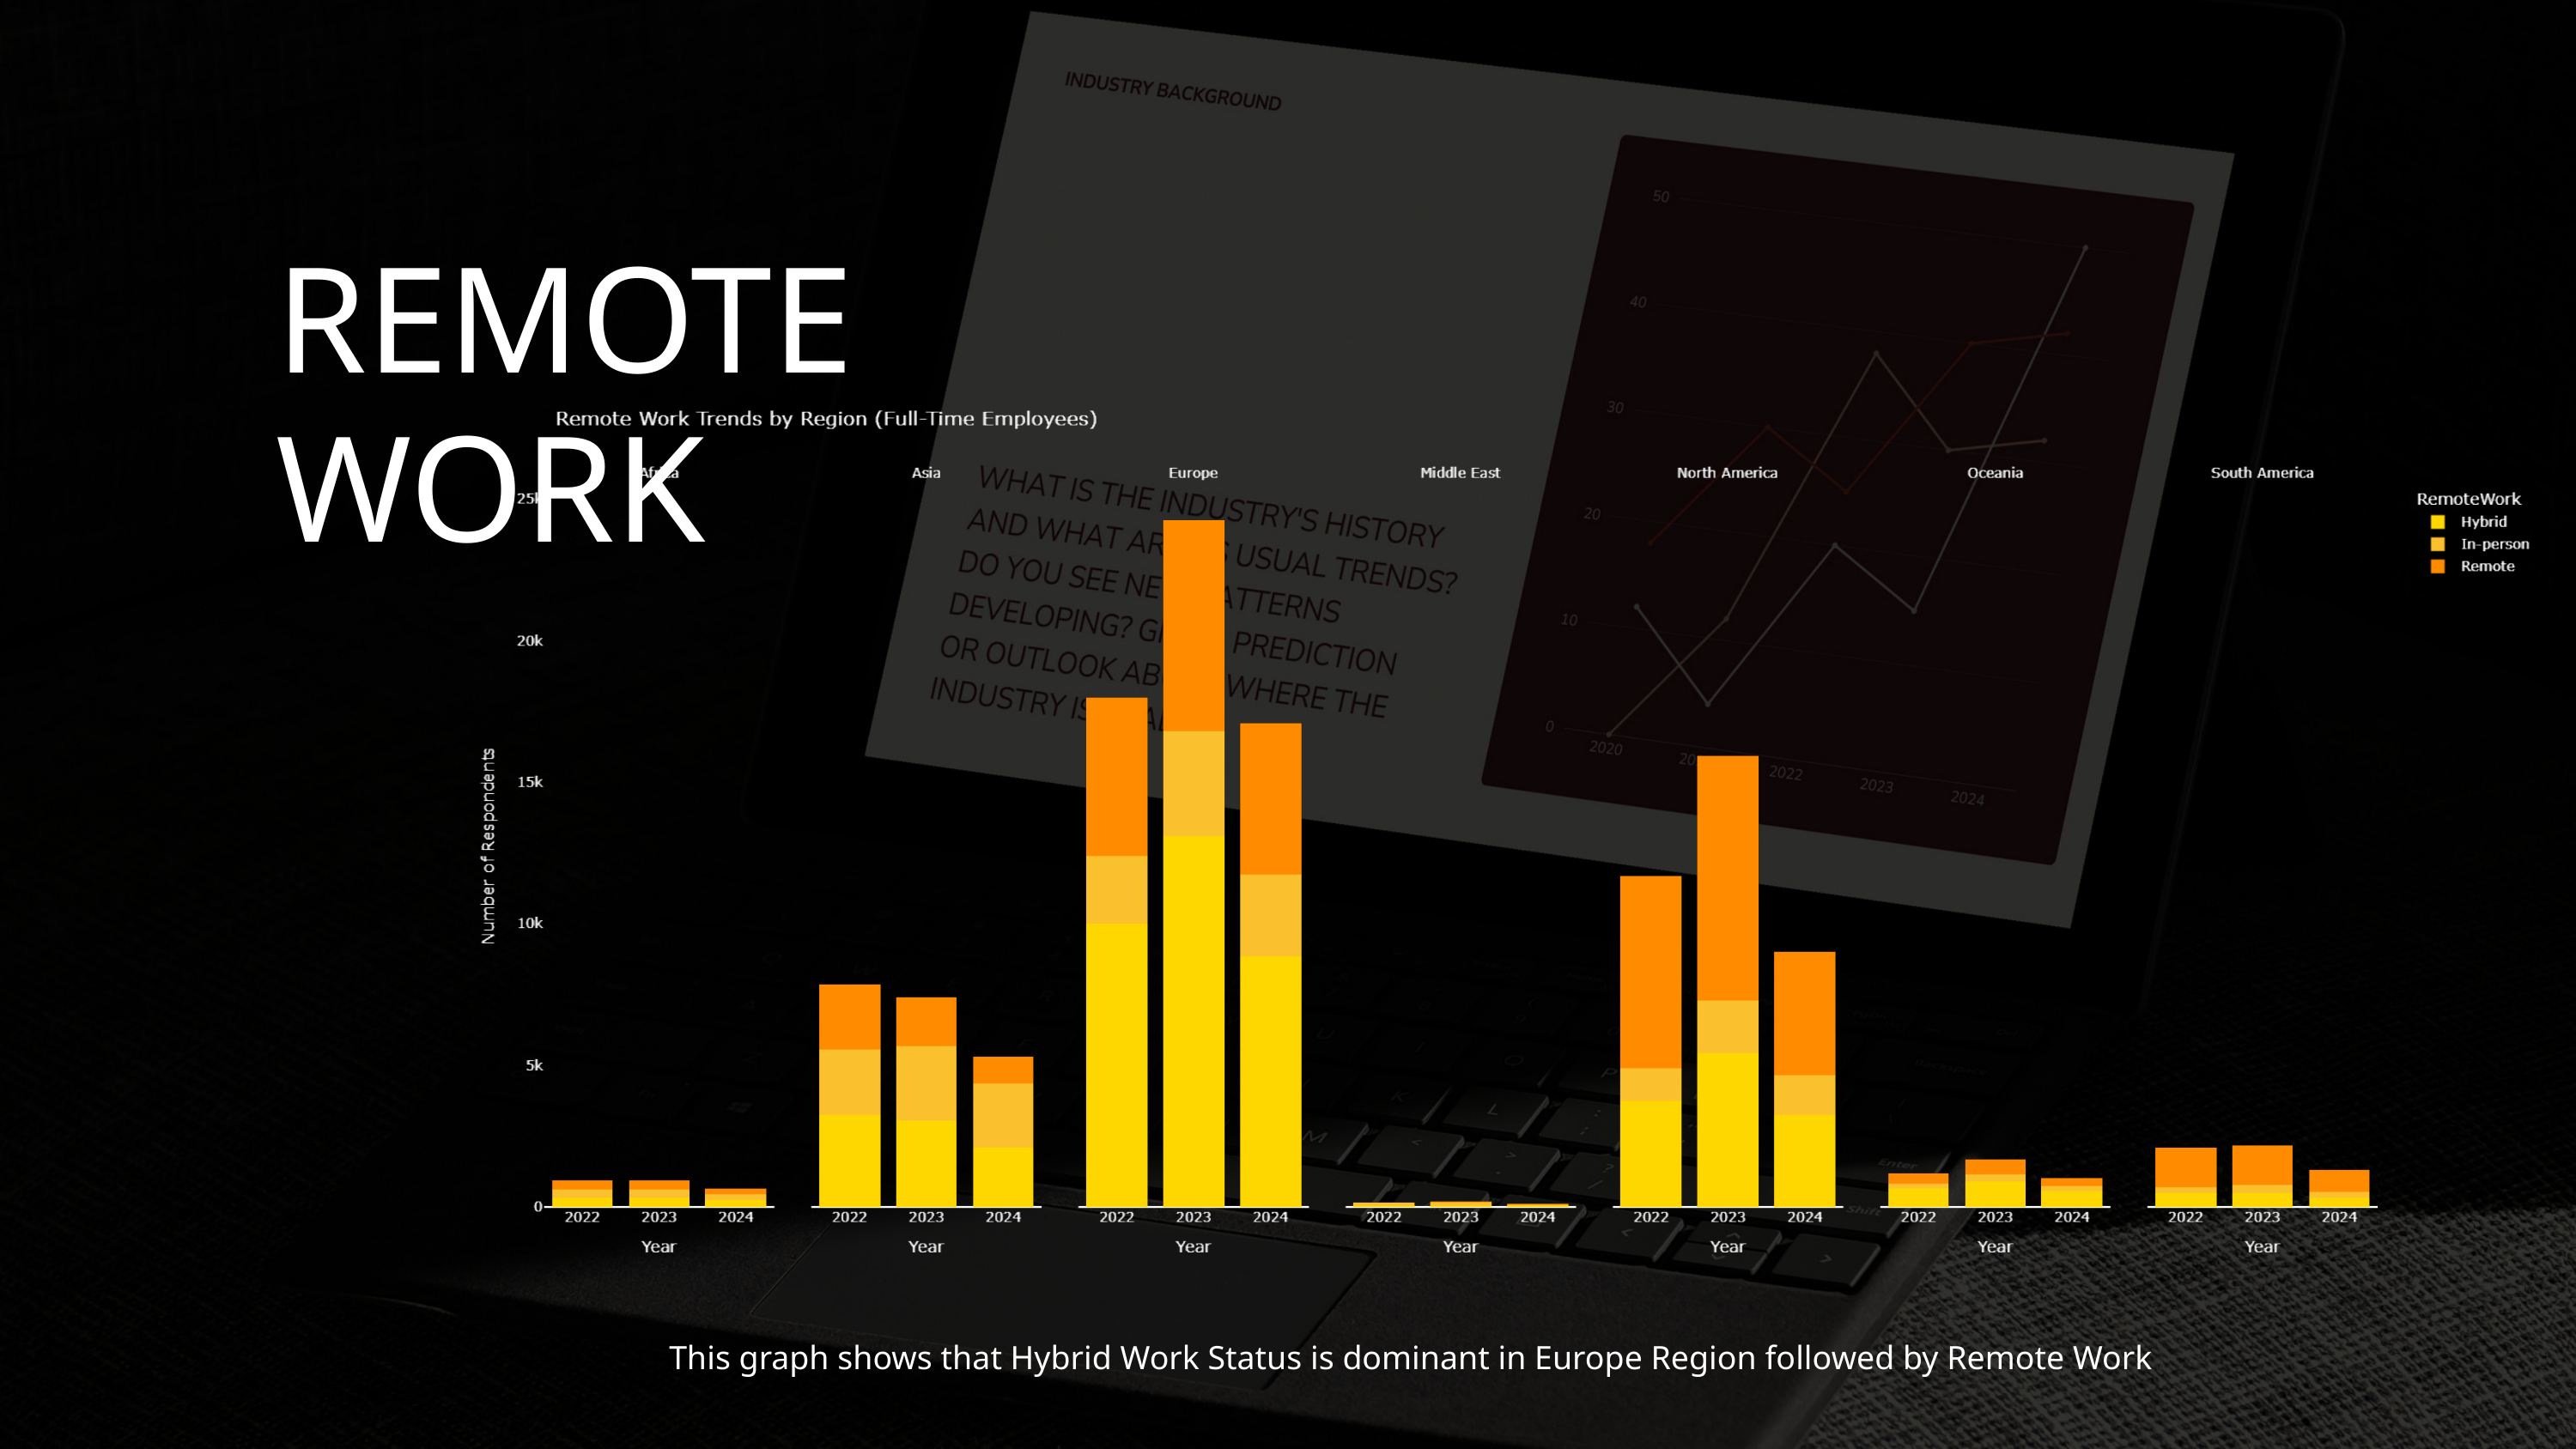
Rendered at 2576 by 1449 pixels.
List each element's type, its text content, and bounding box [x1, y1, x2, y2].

text_box [0, 0, 2576, 1449]
text_box REMOTE WORK [276, 233, 1119, 571]
picture [450, 367, 2549, 1300]
text_box This graph shows that Hybrid Work Status is dominant in Europe Region followed by Remote Work [450, 1331, 2372, 1376]
